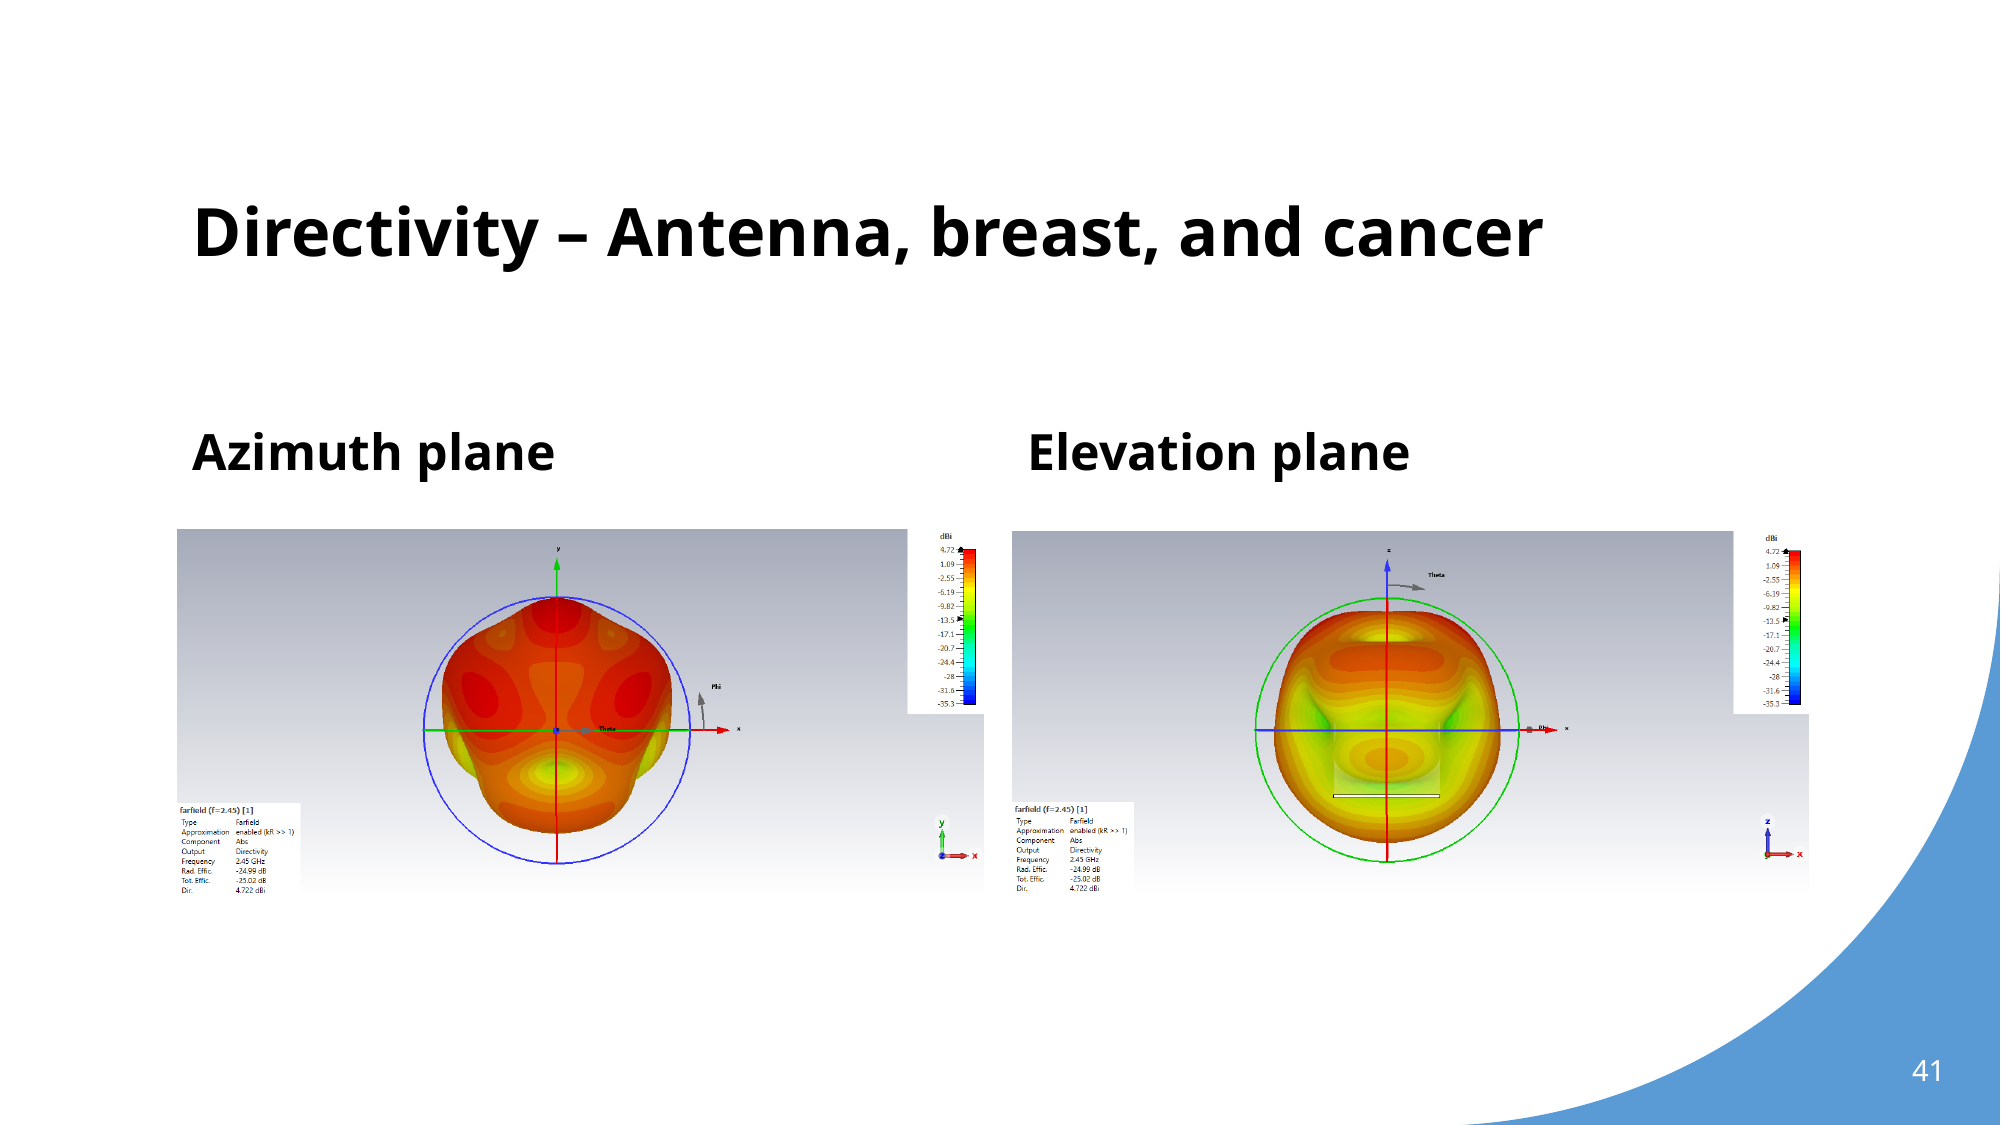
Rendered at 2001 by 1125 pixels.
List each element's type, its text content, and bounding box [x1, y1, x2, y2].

title Directivity – Antenna, breast, and cancer [177, 59, 1809, 278]
list Azimuth plane [177, 275, 984, 489]
slide_number 41 [1893, 1042, 1961, 1103]
list Elevation plane [1012, 275, 1809, 489]
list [177, 529, 984, 897]
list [1012, 531, 1809, 895]
